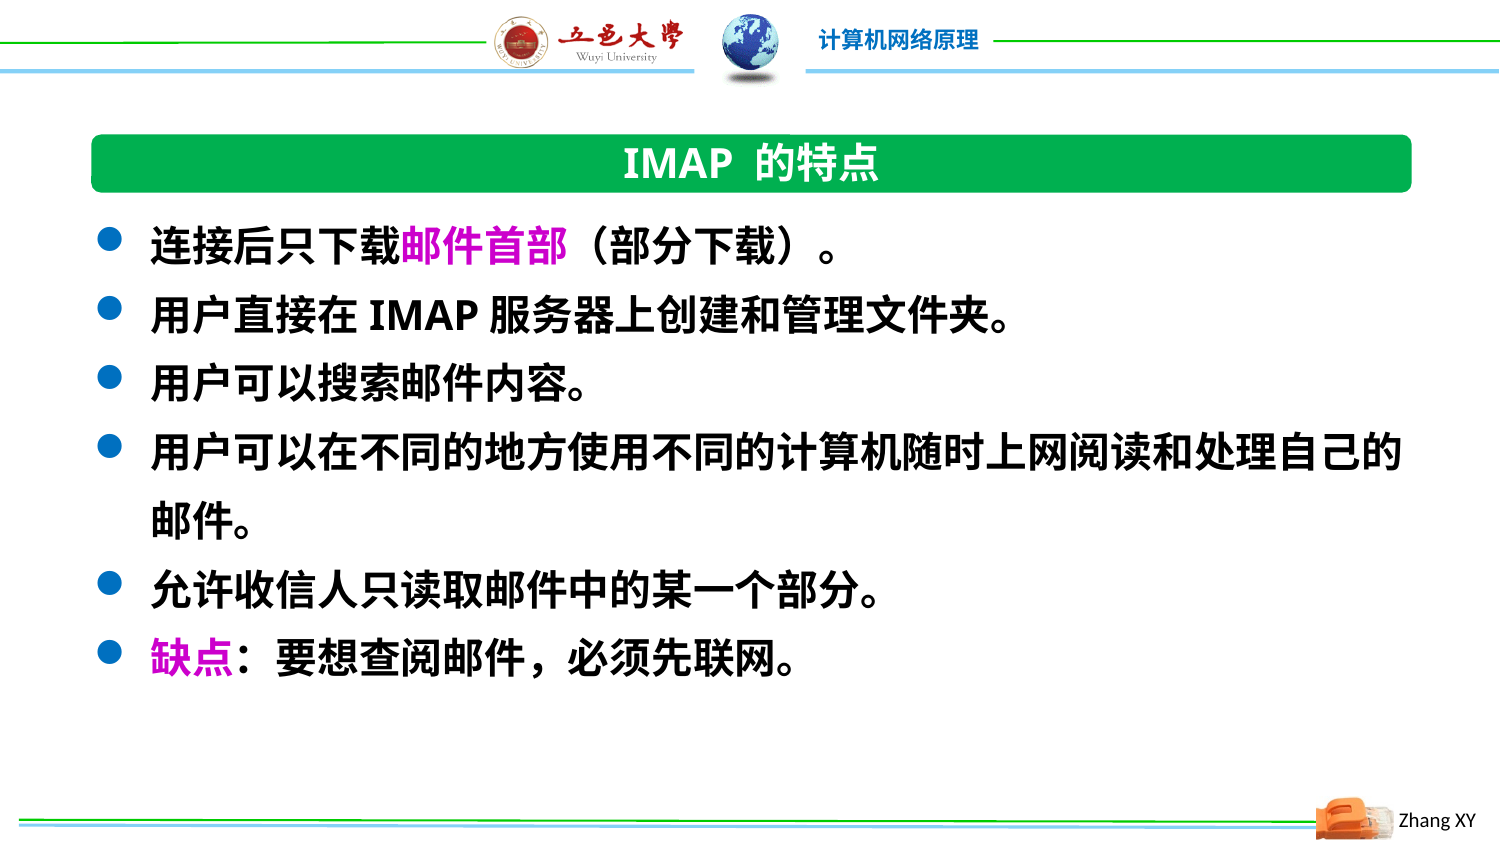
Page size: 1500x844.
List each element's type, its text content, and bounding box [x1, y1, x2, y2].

text_box [91, 134, 608, 193]
text_box 连接后只下载邮件首部（部分下载）。 用户直接在IMAP服务器上创建和管理文件夹。 用户可以搜索邮件内容。 用户可以在不同的地方使用不同的计算机随时上网阅读和处理自己的邮件。 允许收信人只读取邮件中的某一个部分。 缺点：要想查阅邮件，必须先联网。 [79, 193, 1439, 690]
picture [1316, 796, 1394, 840]
picture [720, 12, 780, 88]
text_box IMAP 的特点 [608, 129, 895, 193]
picture [494, 15, 697, 69]
text_box [895, 134, 1412, 193]
